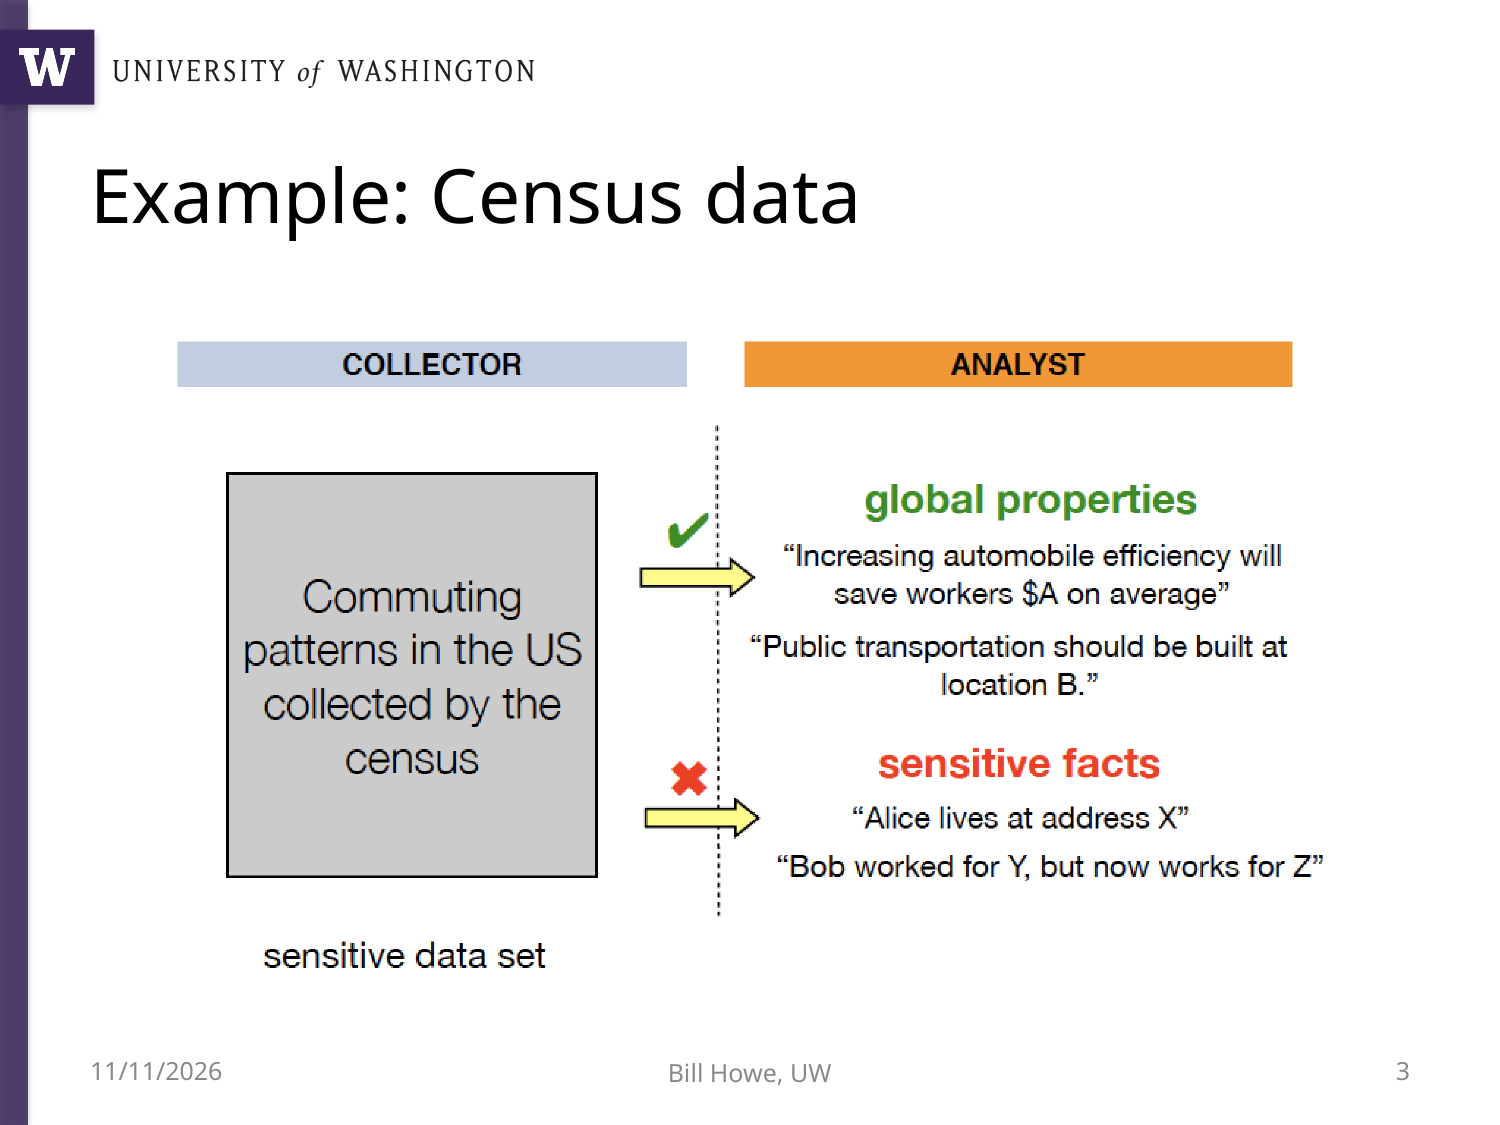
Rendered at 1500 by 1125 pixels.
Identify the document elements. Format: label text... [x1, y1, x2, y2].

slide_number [75, 1042, 425, 1103]
title Example: Census data [75, 125, 1425, 263]
picture [19, 48, 75, 86]
footer Bill Howe, UW [512, 1042, 988, 1103]
picture [157, 303, 1342, 988]
slide_number 3 [1074, 1042, 1425, 1103]
picture [112, 59, 534, 88]
